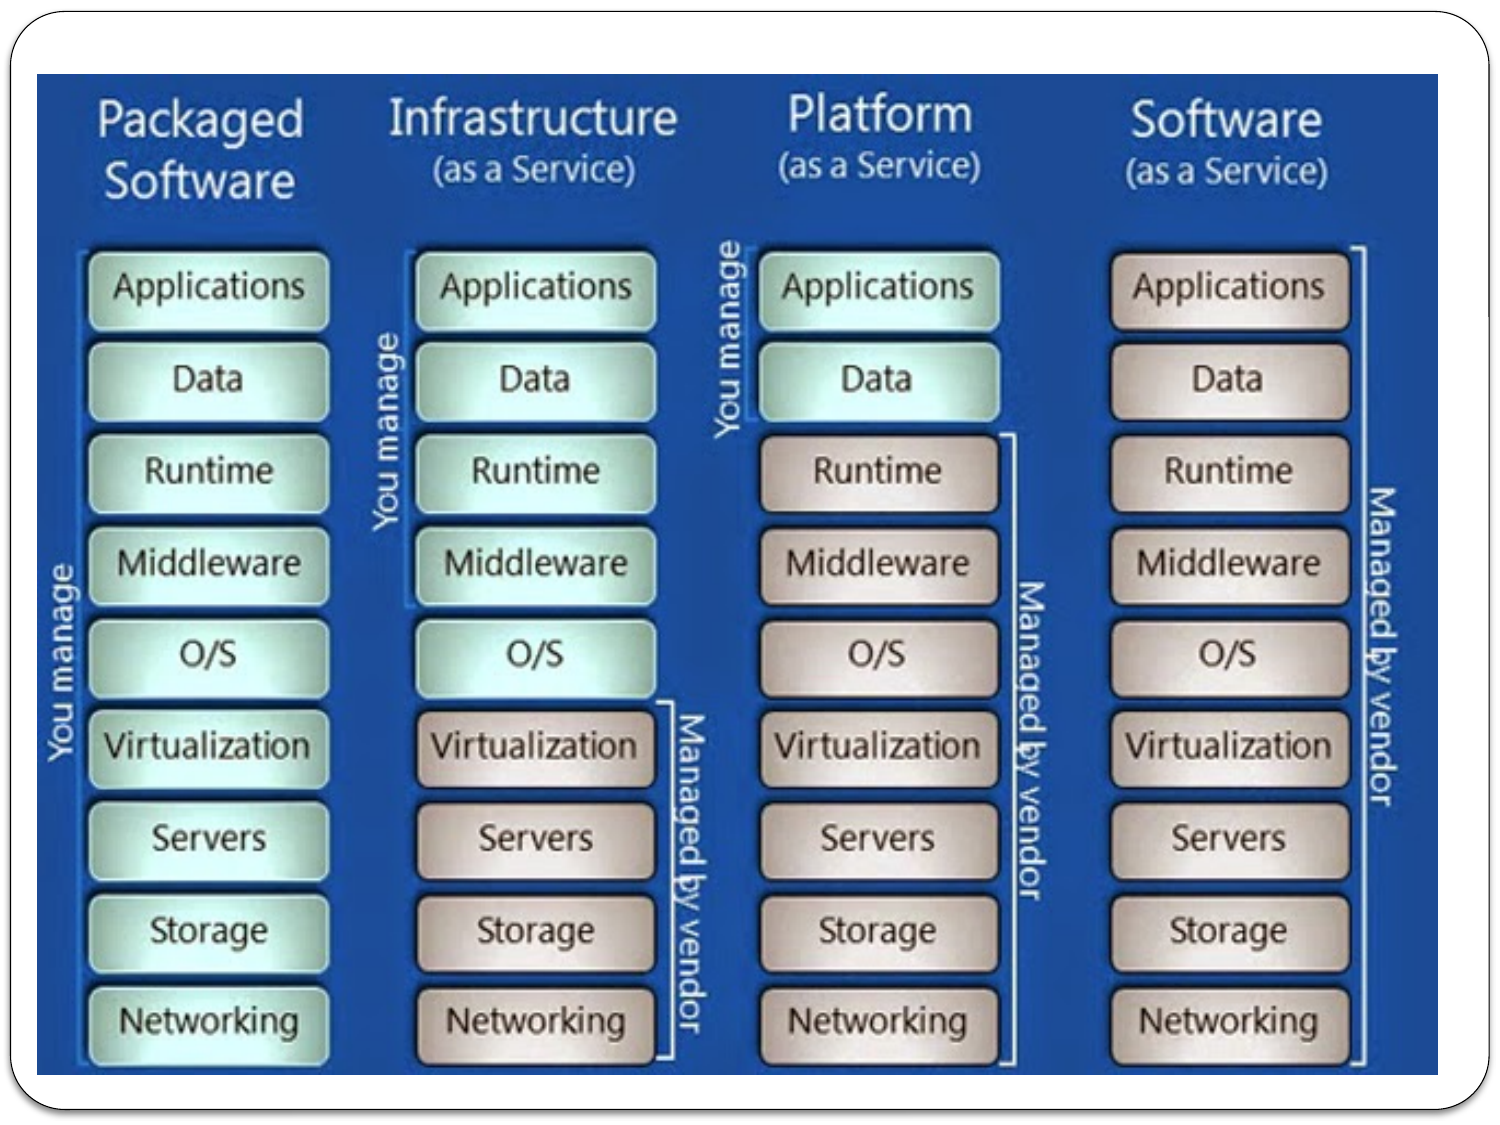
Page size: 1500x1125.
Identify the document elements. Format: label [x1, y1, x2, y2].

picture [37, 74, 1438, 1076]
